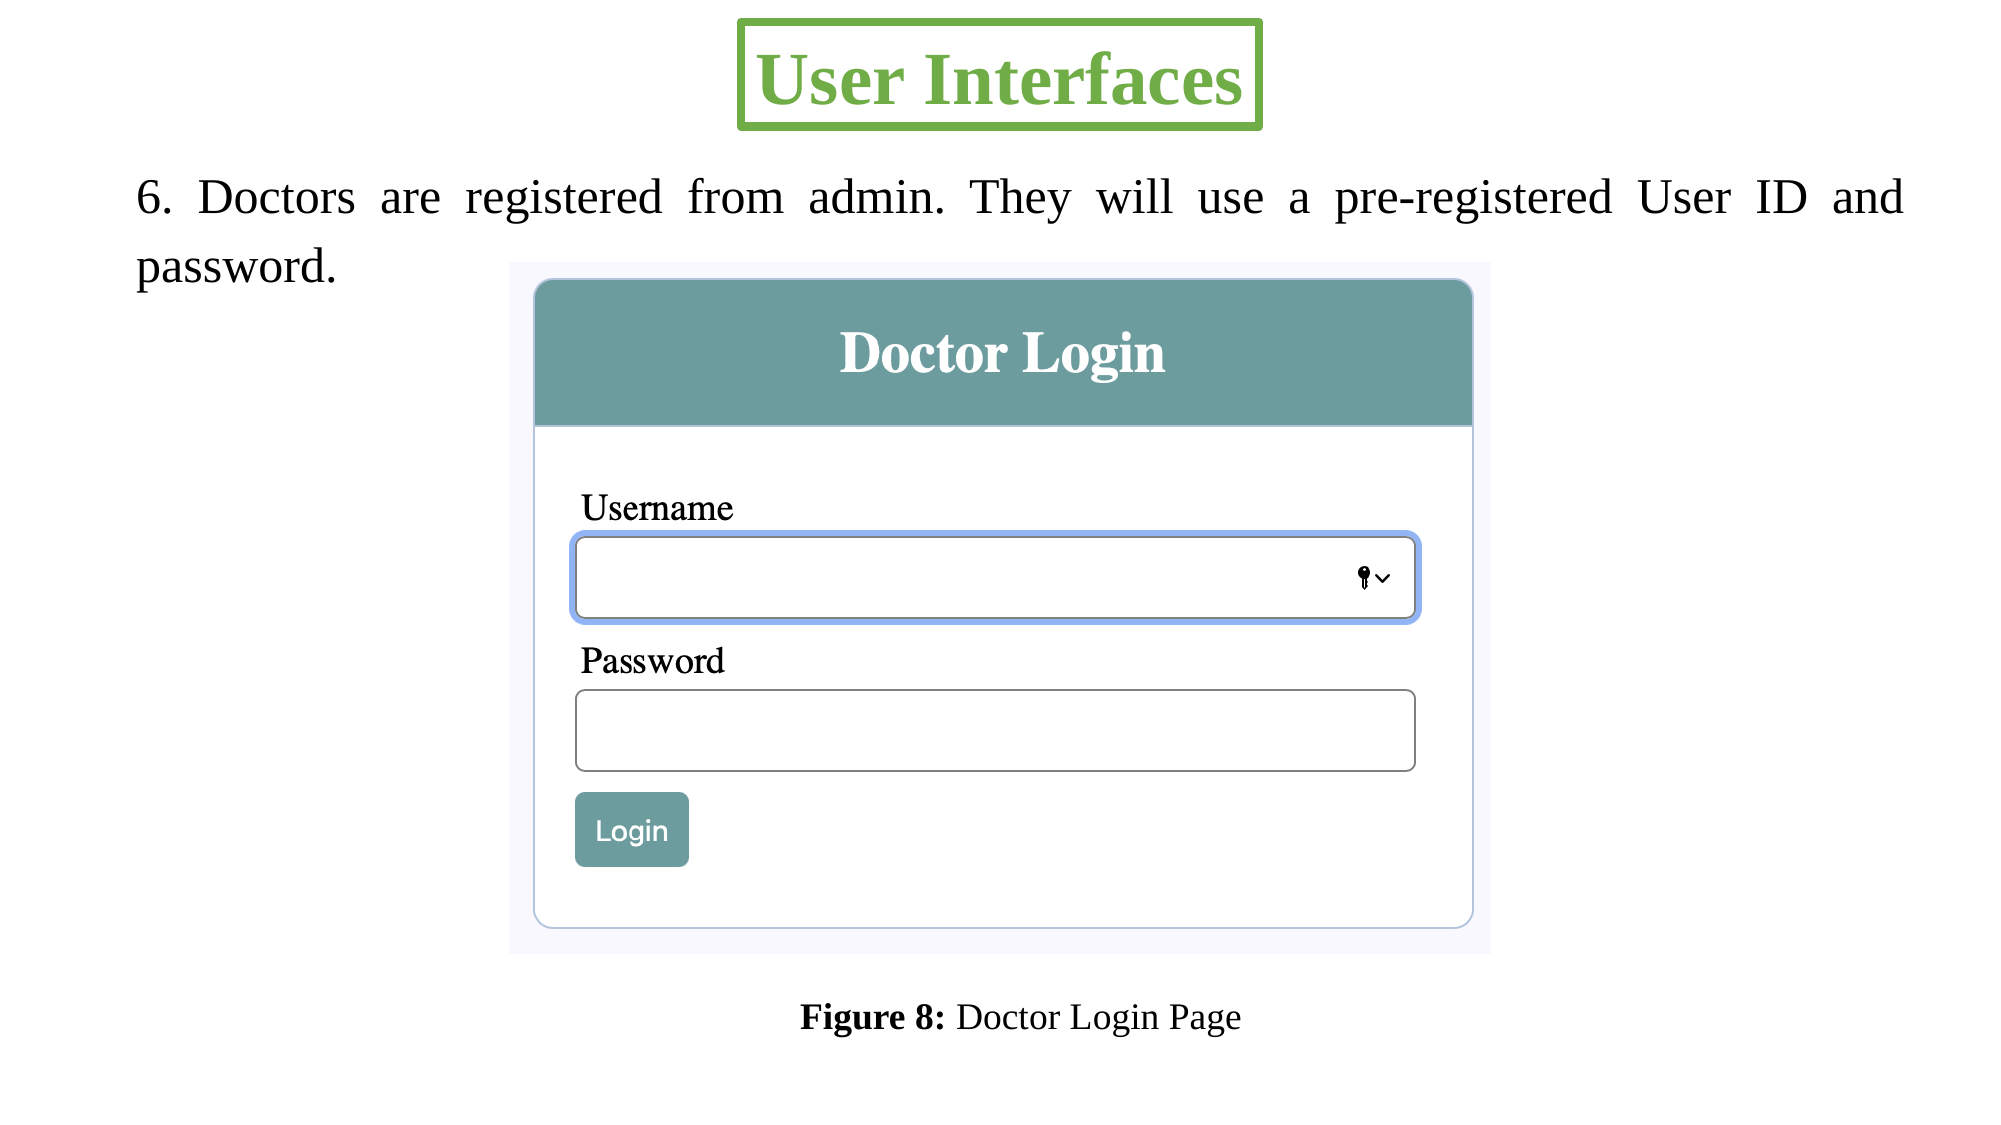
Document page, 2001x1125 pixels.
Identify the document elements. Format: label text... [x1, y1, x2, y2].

text_box Figure 8: Doctor Login Page [785, 978, 1257, 1045]
text_box 6. Doctors are registered from admin. They will use a pre-registered User ID and password. [121, 146, 1921, 300]
text_box User Interfaces [740, 21, 1259, 127]
picture [509, 262, 1491, 954]
